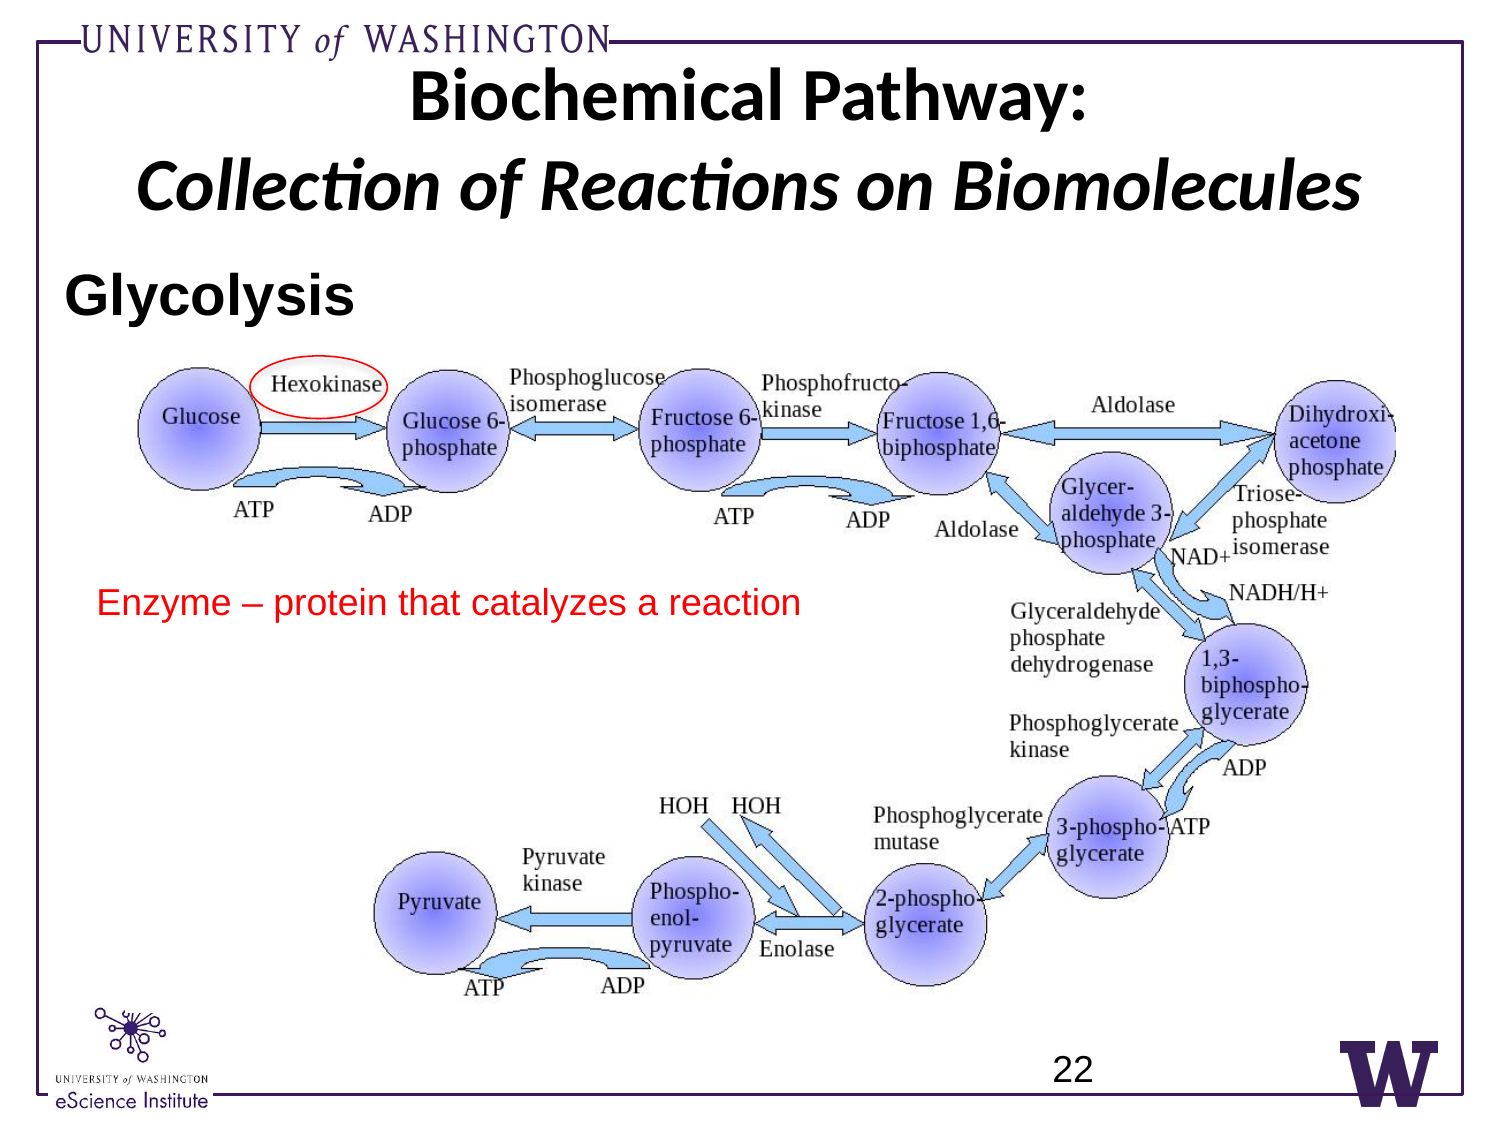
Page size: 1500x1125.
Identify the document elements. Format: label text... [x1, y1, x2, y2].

title Biochemical Pathway: Collection of Reactions on Biomolecules [75, 37, 1425, 175]
picture [1340, 1041, 1438, 1093]
text_box Enzyme – protein that catalyzes a reaction [81, 570, 119, 631]
picture [1340, 1096, 1438, 1107]
text_box Glycolysis [49, 249, 375, 335]
picture [48, 349, 1396, 1113]
slide_number 22 [1037, 1037, 1325, 1098]
picture [81, 24, 609, 37]
